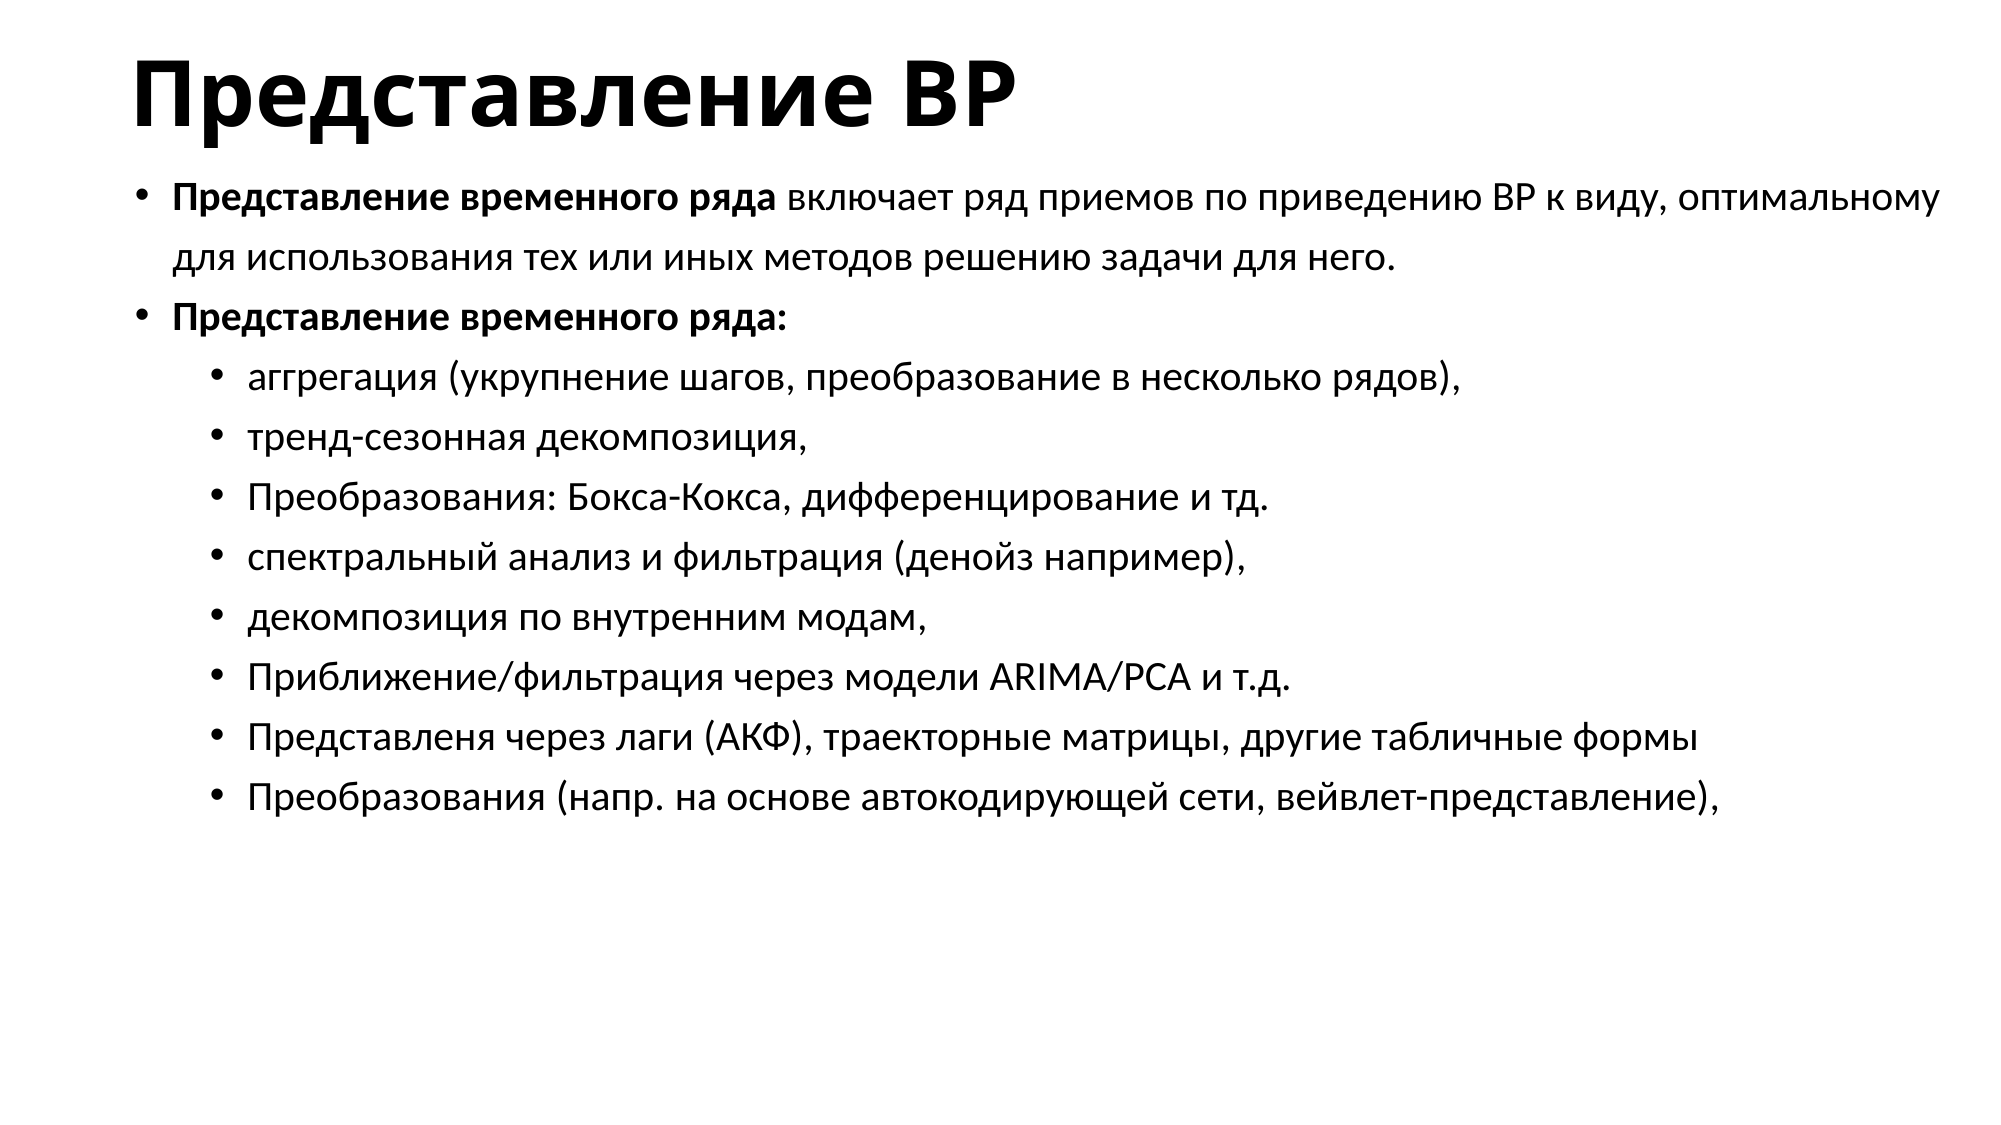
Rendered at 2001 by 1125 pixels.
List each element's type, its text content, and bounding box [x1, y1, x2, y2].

list Представление временного ряда включает ряд приемов по приведению ВР к виду, оптимальному для использования тех или иных методов решению задачи для него. Представление временного ряда: аггрегация (укрупнение шагов, преобразование в несколько рядов), тренд-сезонная декомпозиция, Преобразования: Бокса-Кокса, дифференцирование и тд. спектральный анализ и фильтрация (денойз например), декомпозиция по внутренним модам, Приближение/фильтрация через модели ARIMA/PCA и т.д. Представленя через лаги (АКФ), траекторные матрицы, другие табличные формы Преобразования (напр. на основе автокодирующей сети, вейвлет-представление), [44, 151, 1957, 1049]
title Представление ВР [114, 29, 1840, 151]
